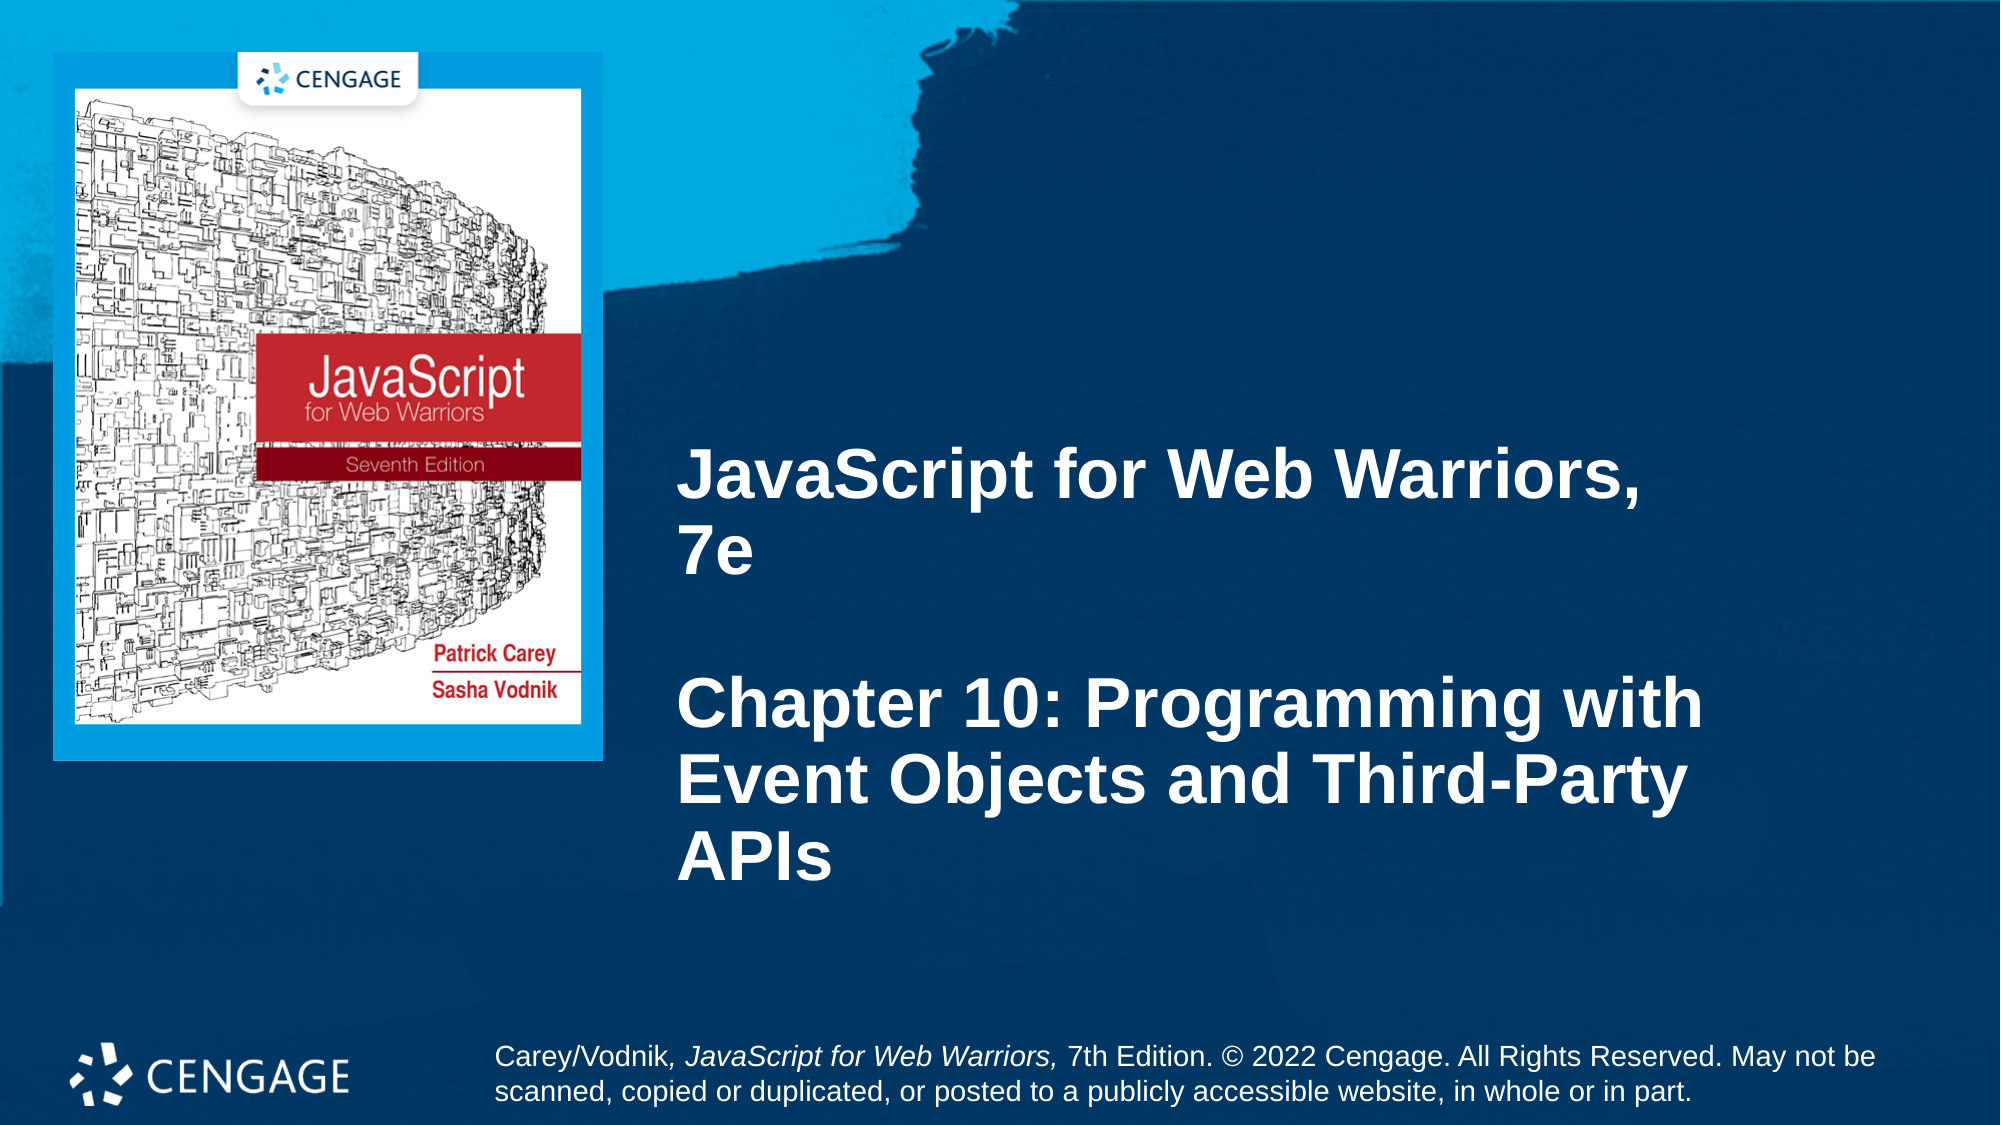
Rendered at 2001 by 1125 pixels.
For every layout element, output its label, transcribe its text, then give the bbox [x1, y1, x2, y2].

footer Carey/Vodnik, JavaScript for Web Warriors, 7th Edition. © 2022 Cengage. All Rights Reserved. May not be scanned, copied or duplicated, or posted to a publicly accessible website, in whole or in part. [479, 1042, 1924, 1103]
picture [925, 43, 946, 52]
picture [0, 2, 2000, 1125]
picture [75, 53, 581, 724]
title JavaScript for Web Warriors, 7e Chapter 10: Programming with Event Objects and Third-Party APIs [676, 437, 1727, 548]
